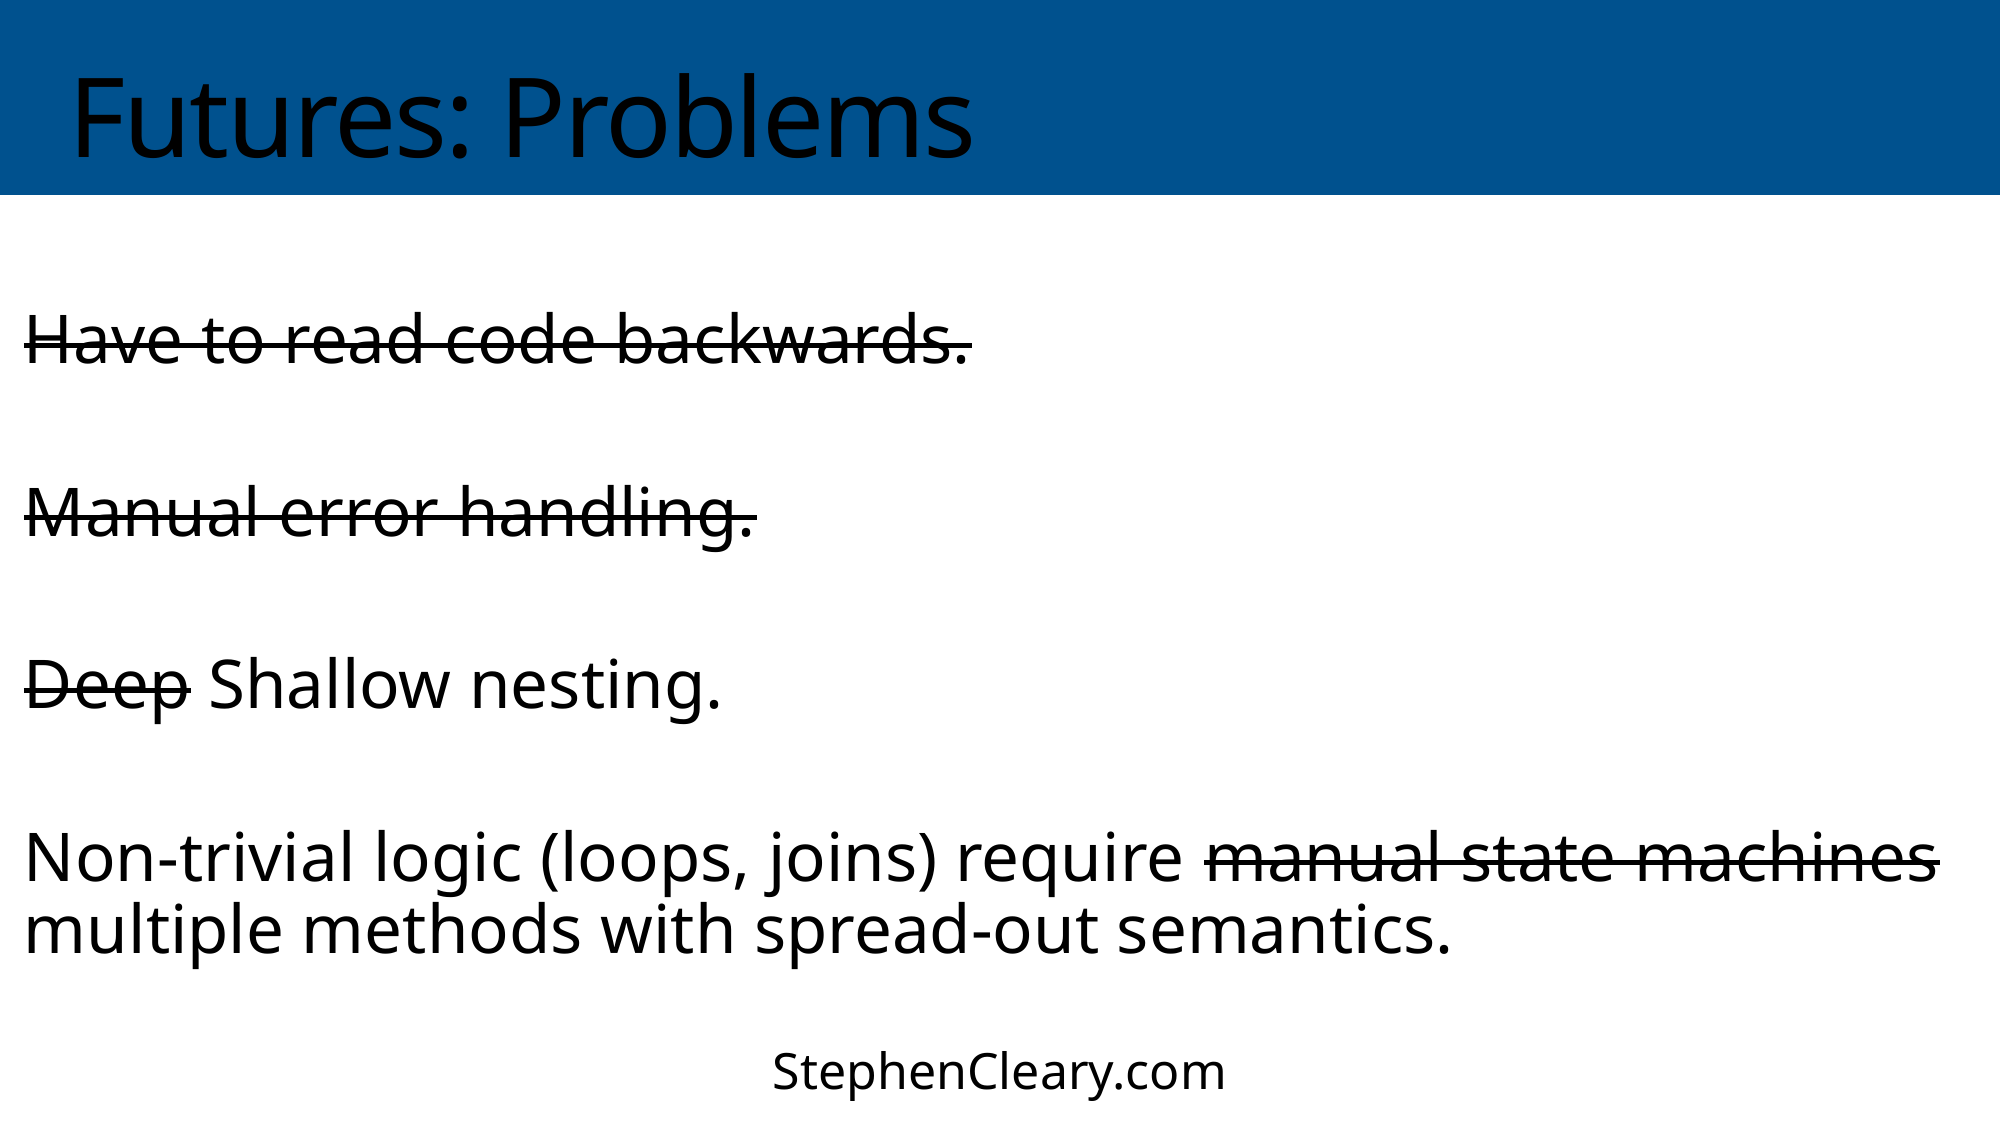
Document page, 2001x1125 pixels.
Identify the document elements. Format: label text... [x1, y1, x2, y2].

list Have to read code backwards. Manual error handling. Deep Shallow nesting. Non-trivial logic (loops, joins) require manual state machines multiple methods with spread-out semantics. [0, 196, 2000, 1077]
title Futures: Problems [44, 47, 1957, 196]
